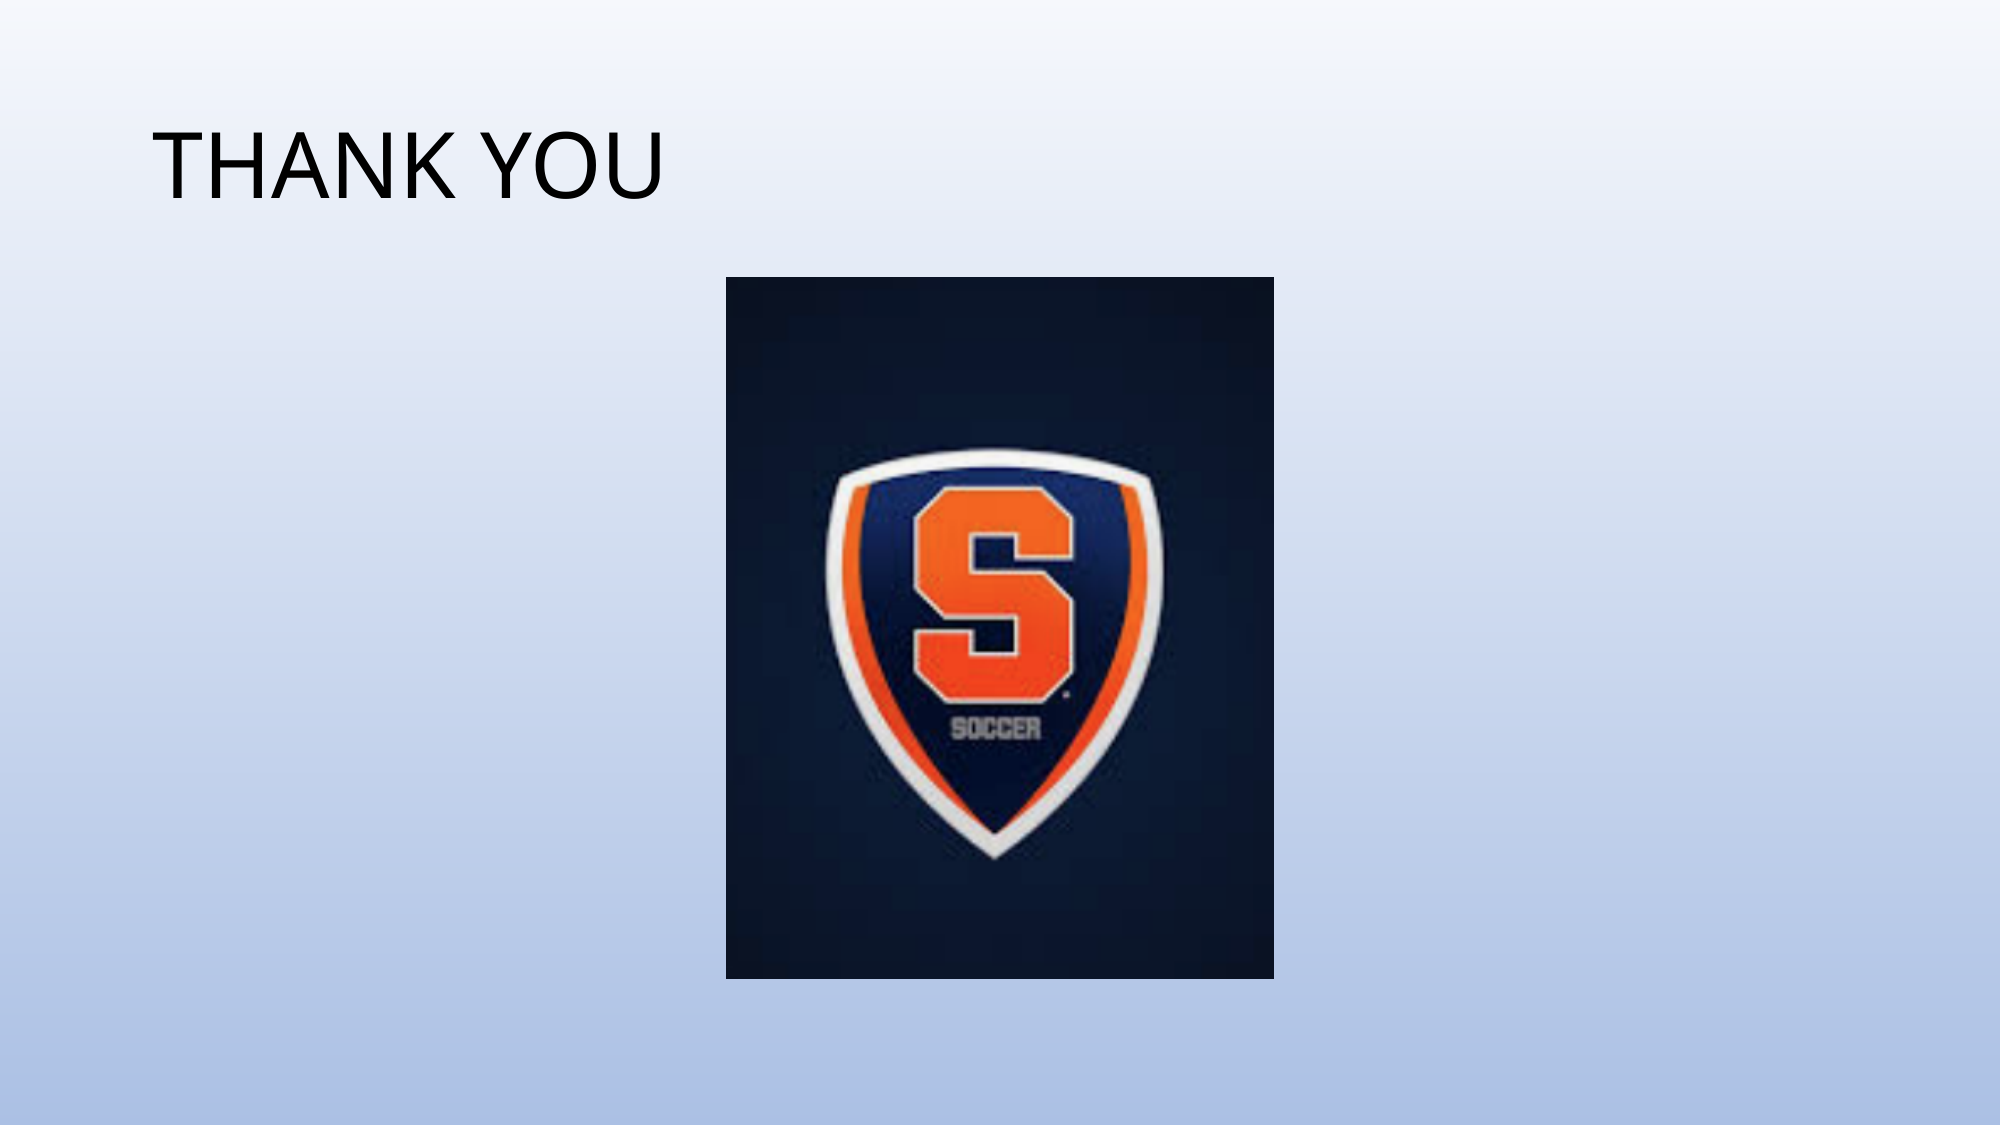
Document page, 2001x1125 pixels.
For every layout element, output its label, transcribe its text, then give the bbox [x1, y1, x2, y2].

picture [726, 277, 1274, 979]
title THANK YOU [137, 59, 1863, 278]
